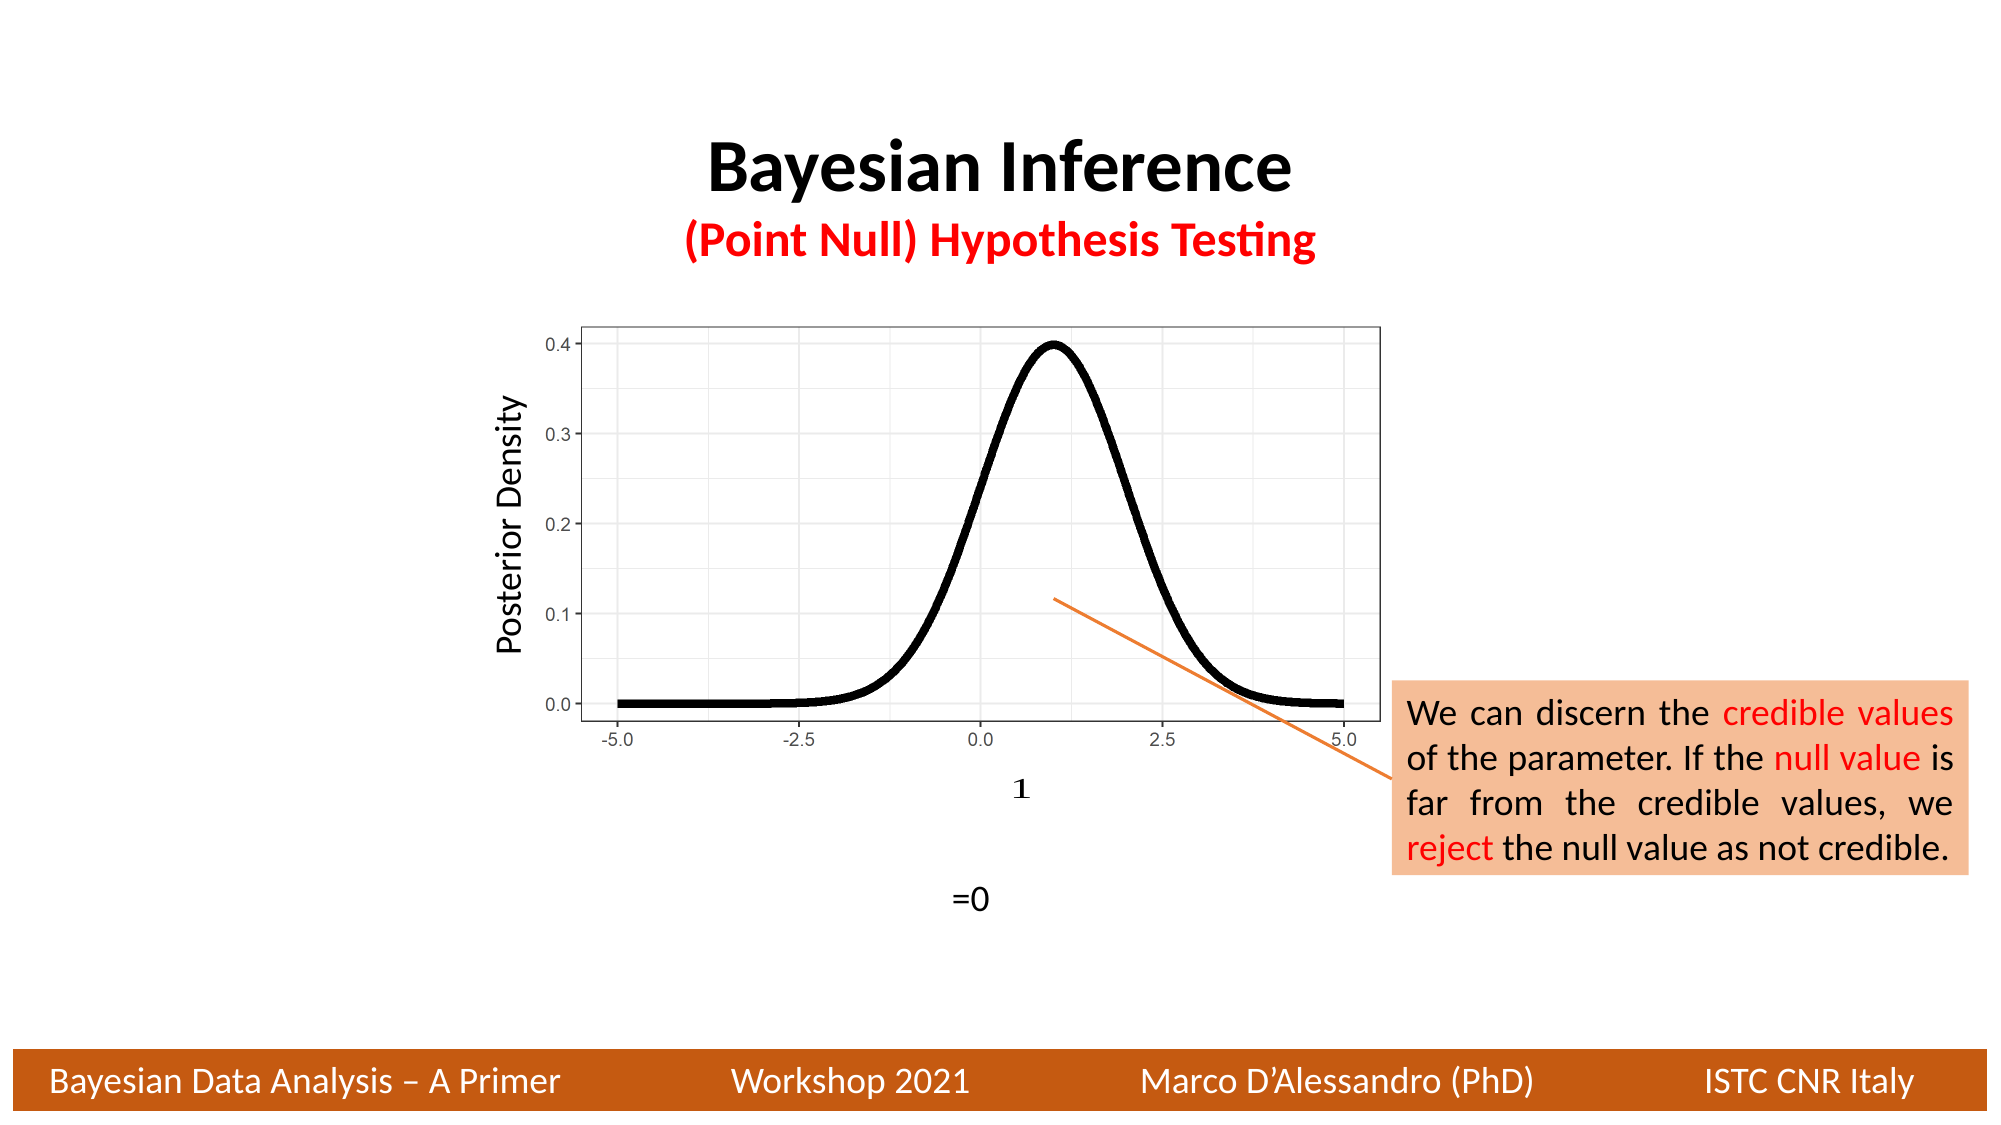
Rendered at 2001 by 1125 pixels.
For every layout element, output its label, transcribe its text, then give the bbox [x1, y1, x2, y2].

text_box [1053, 598, 1392, 779]
text_box We can discern the credible values of the parameter. If the null value is far from the credible values, we reject the null value as not credible. [1391, 680, 1969, 876]
text_box Bayesian Inference (Point Null) Hypothesis Testing [553, 109, 1447, 274]
text_box [12, 1048, 1988, 1112]
text_box Bayesian Data Analysis – A Primer Workshop 2021 Marco D’Alessandro (PhD) ISTC CNR Italy [34, 1048, 1969, 1109]
picture [506, 315, 1392, 788]
text_box Posterior Density [475, 380, 506, 671]
